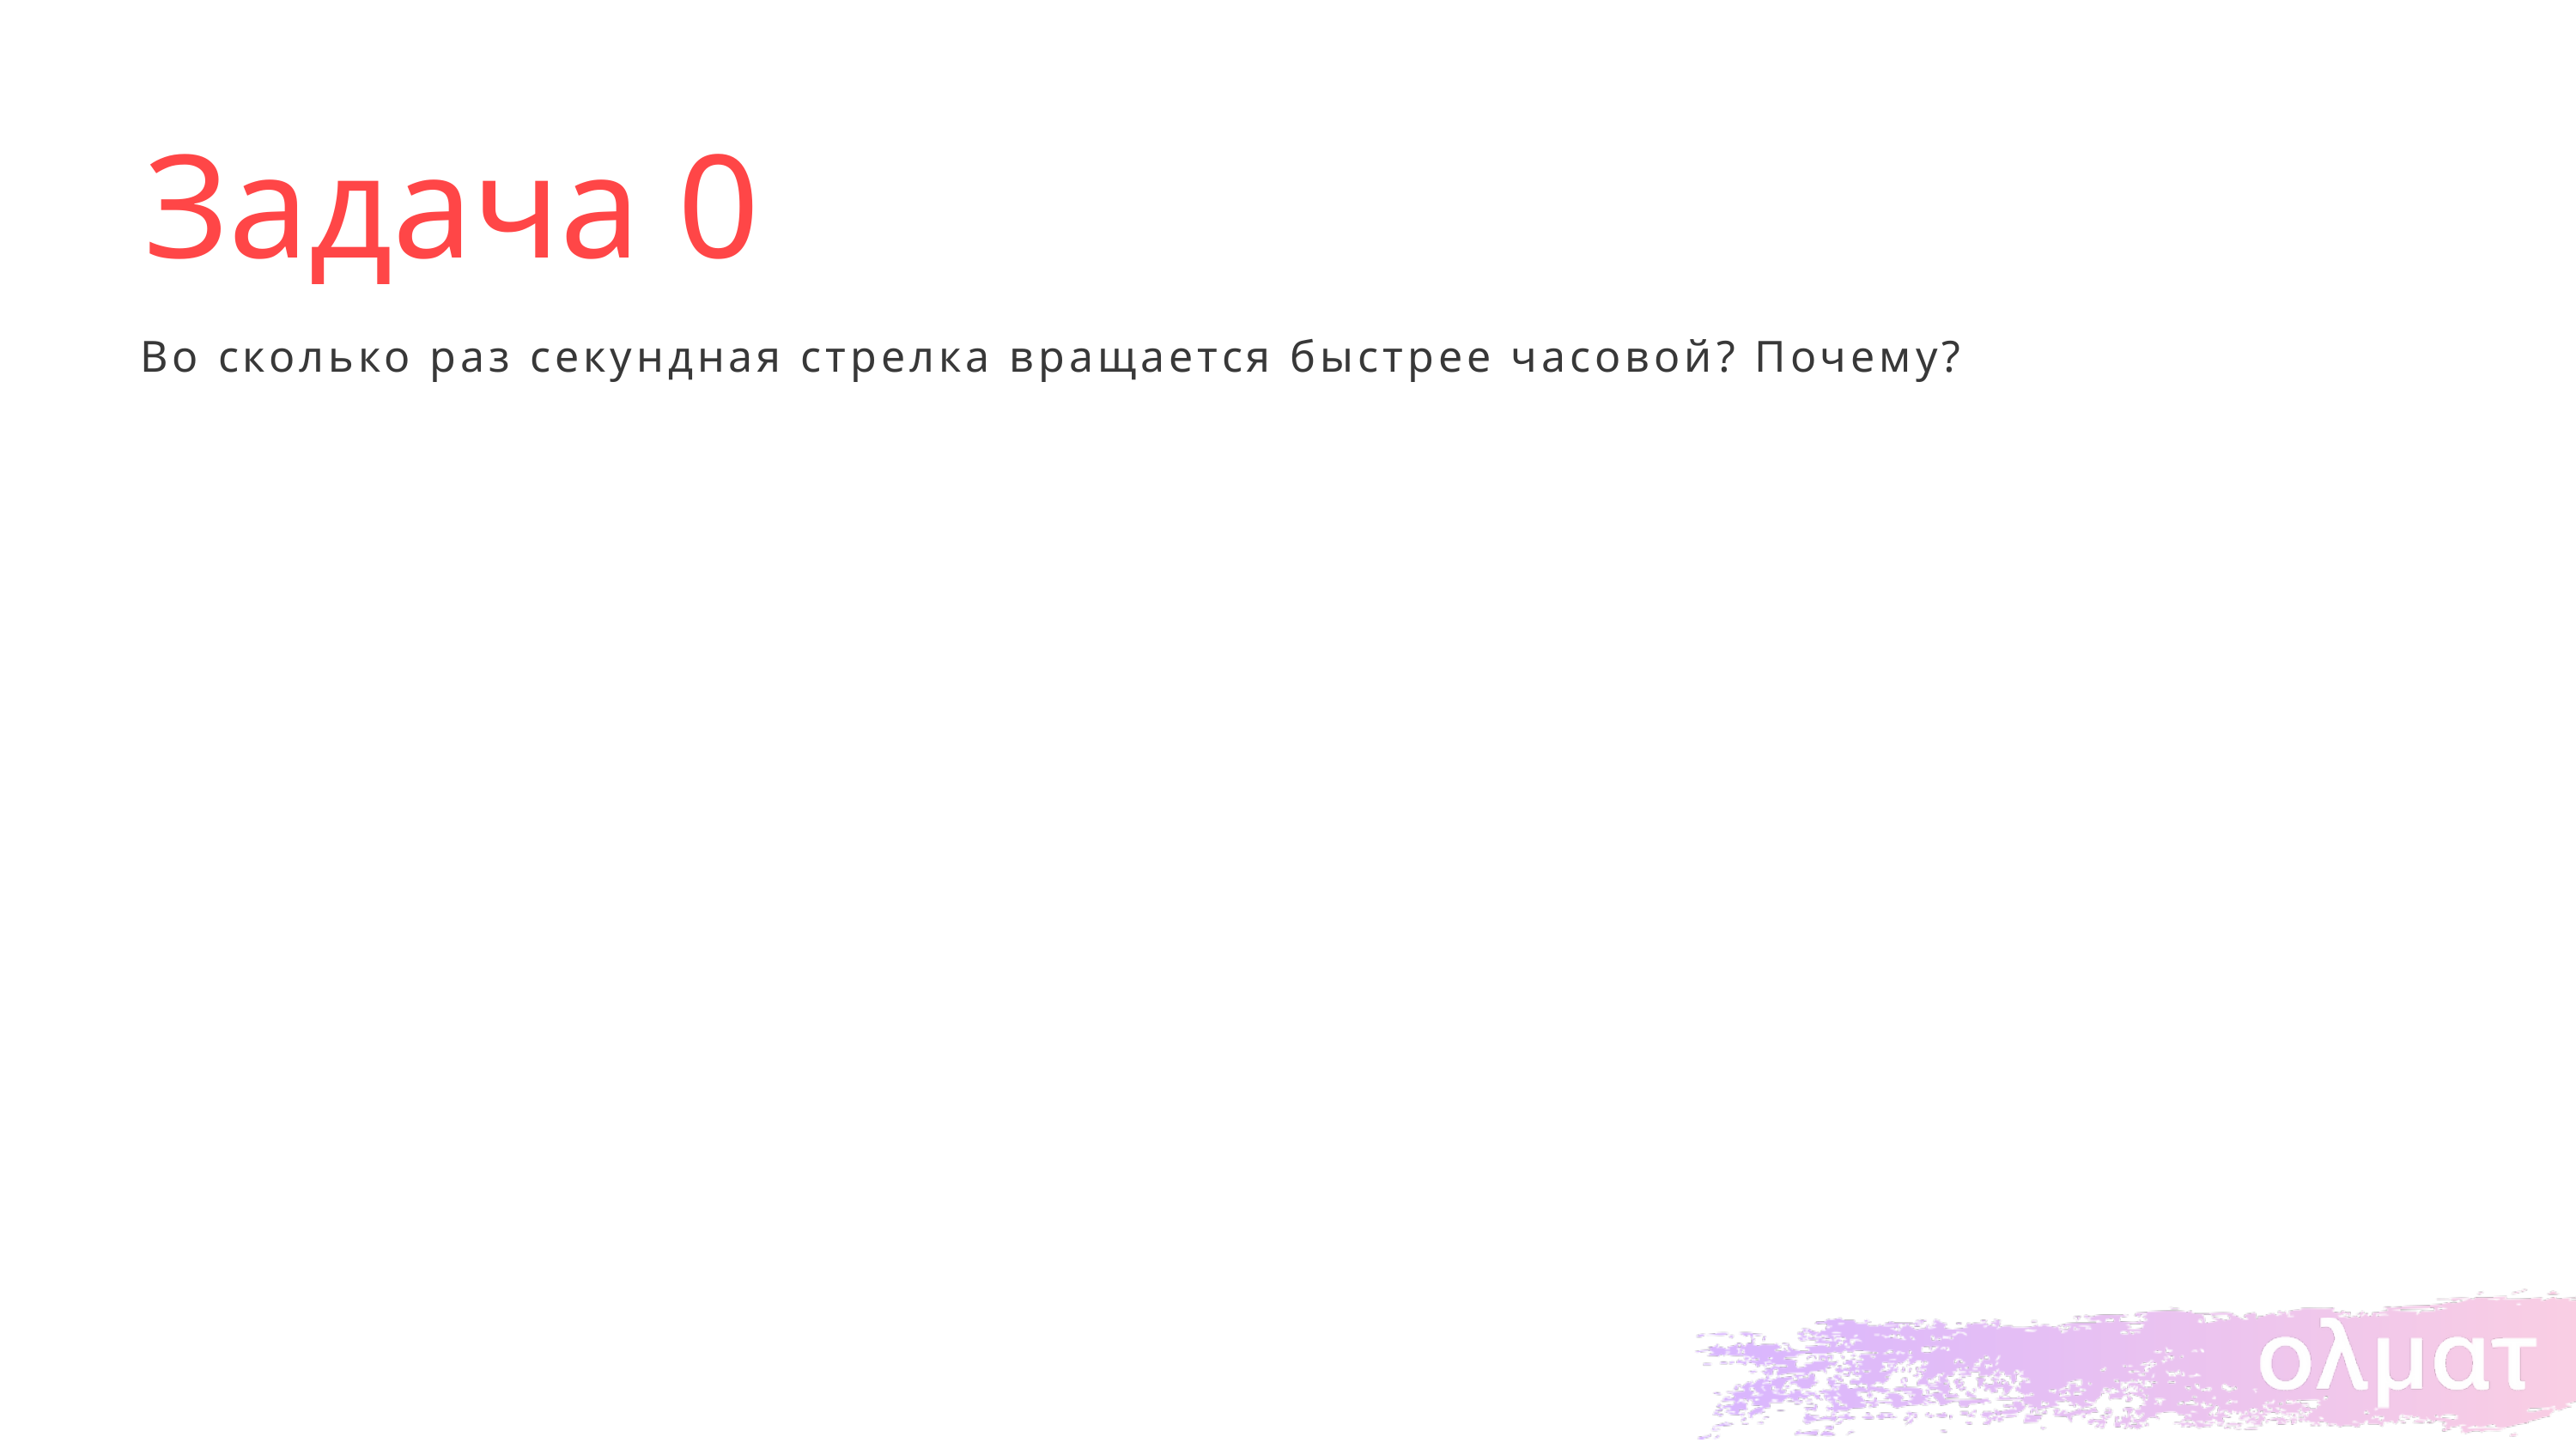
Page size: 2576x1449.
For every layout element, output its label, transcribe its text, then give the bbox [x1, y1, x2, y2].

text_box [1690, 1287, 2576, 1440]
text_box Задача 0 [144, 201, 774, 287]
text_box Во сколько раз секундная стрелка вращается быстрее часовой? Почему? [140, 330, 2361, 381]
